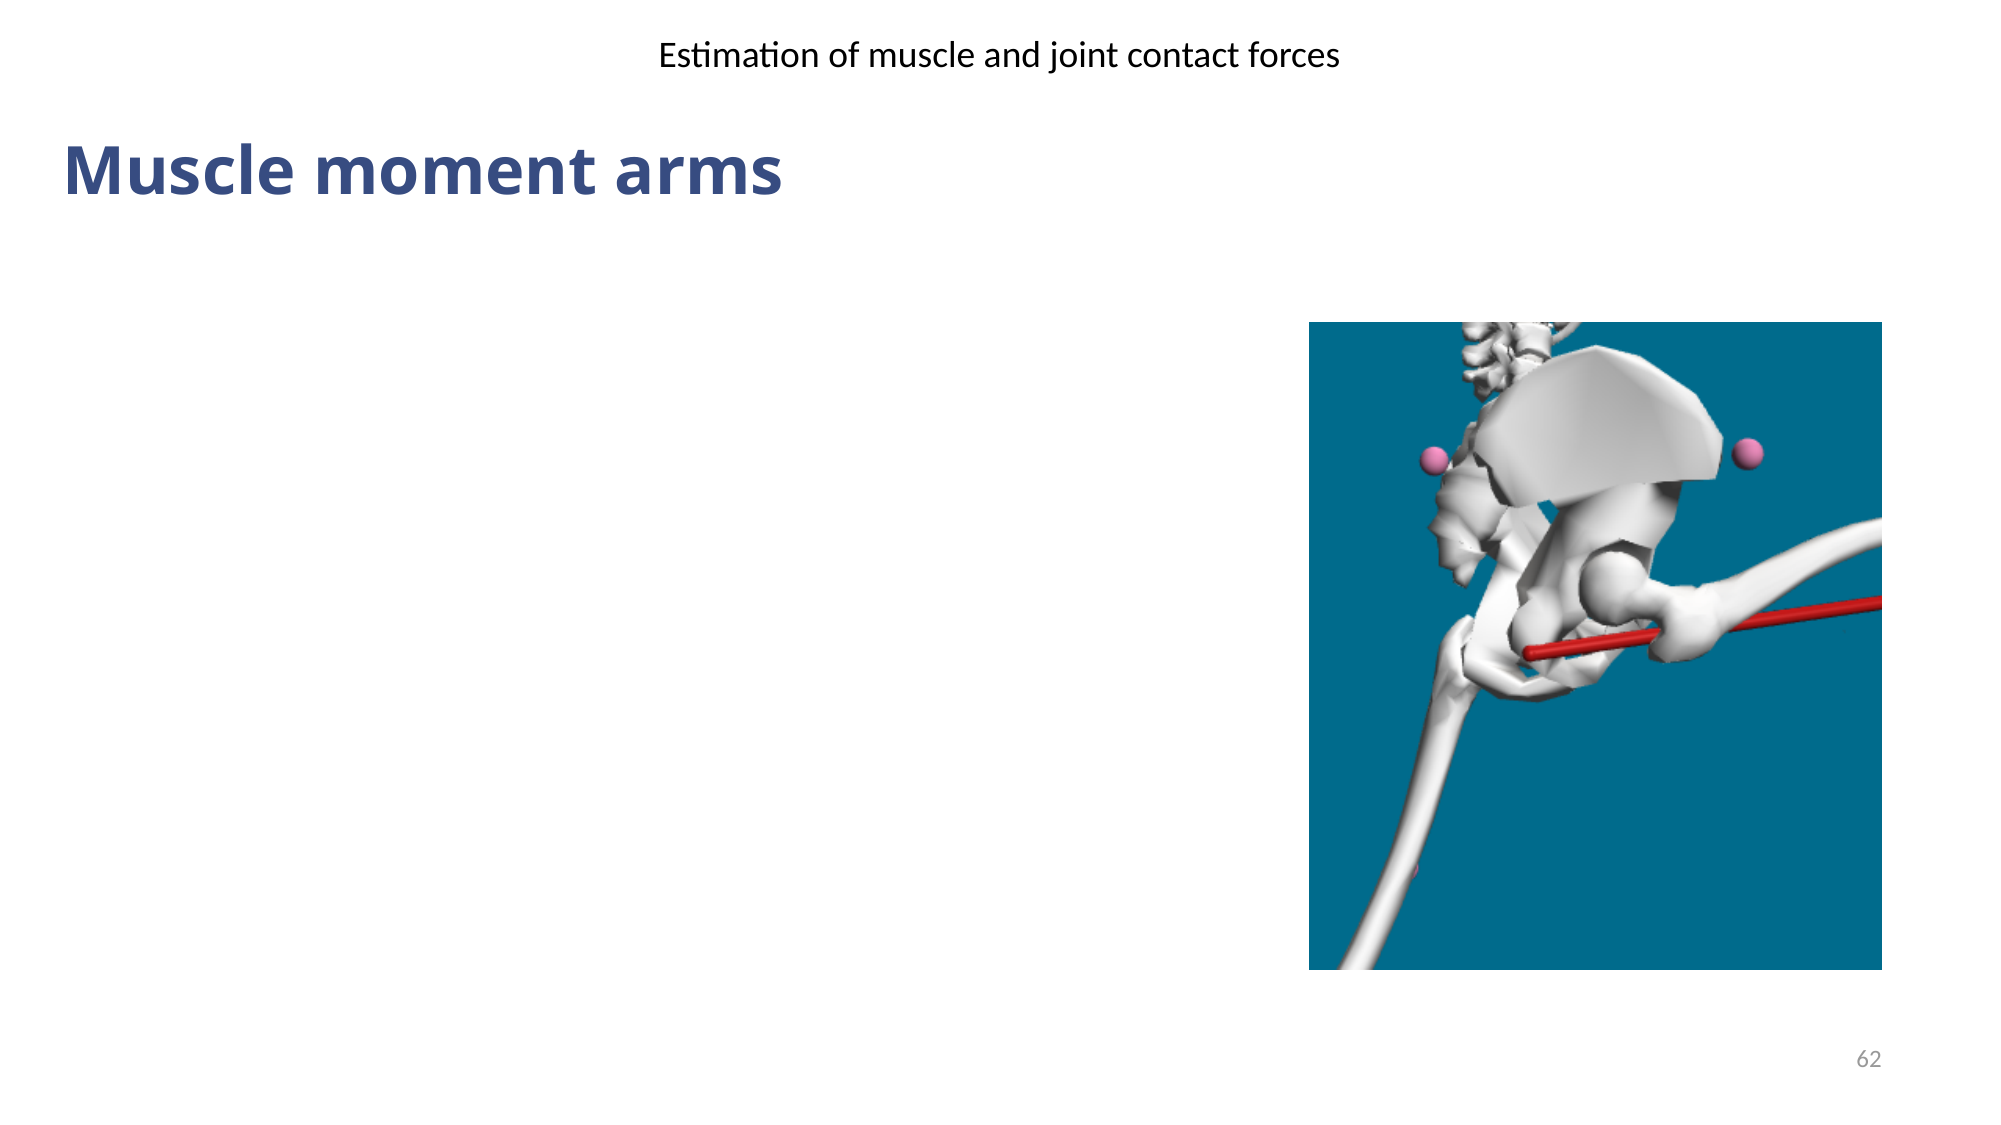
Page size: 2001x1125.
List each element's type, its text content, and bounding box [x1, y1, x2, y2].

title Muscle moment arms [47, 120, 1376, 286]
picture [1337, 322, 1882, 970]
text_box Estimation of muscle and joint contact forces [335, 22, 1665, 83]
picture [1732, 438, 1764, 470]
slide_number 62 [1375, 1042, 1882, 1103]
